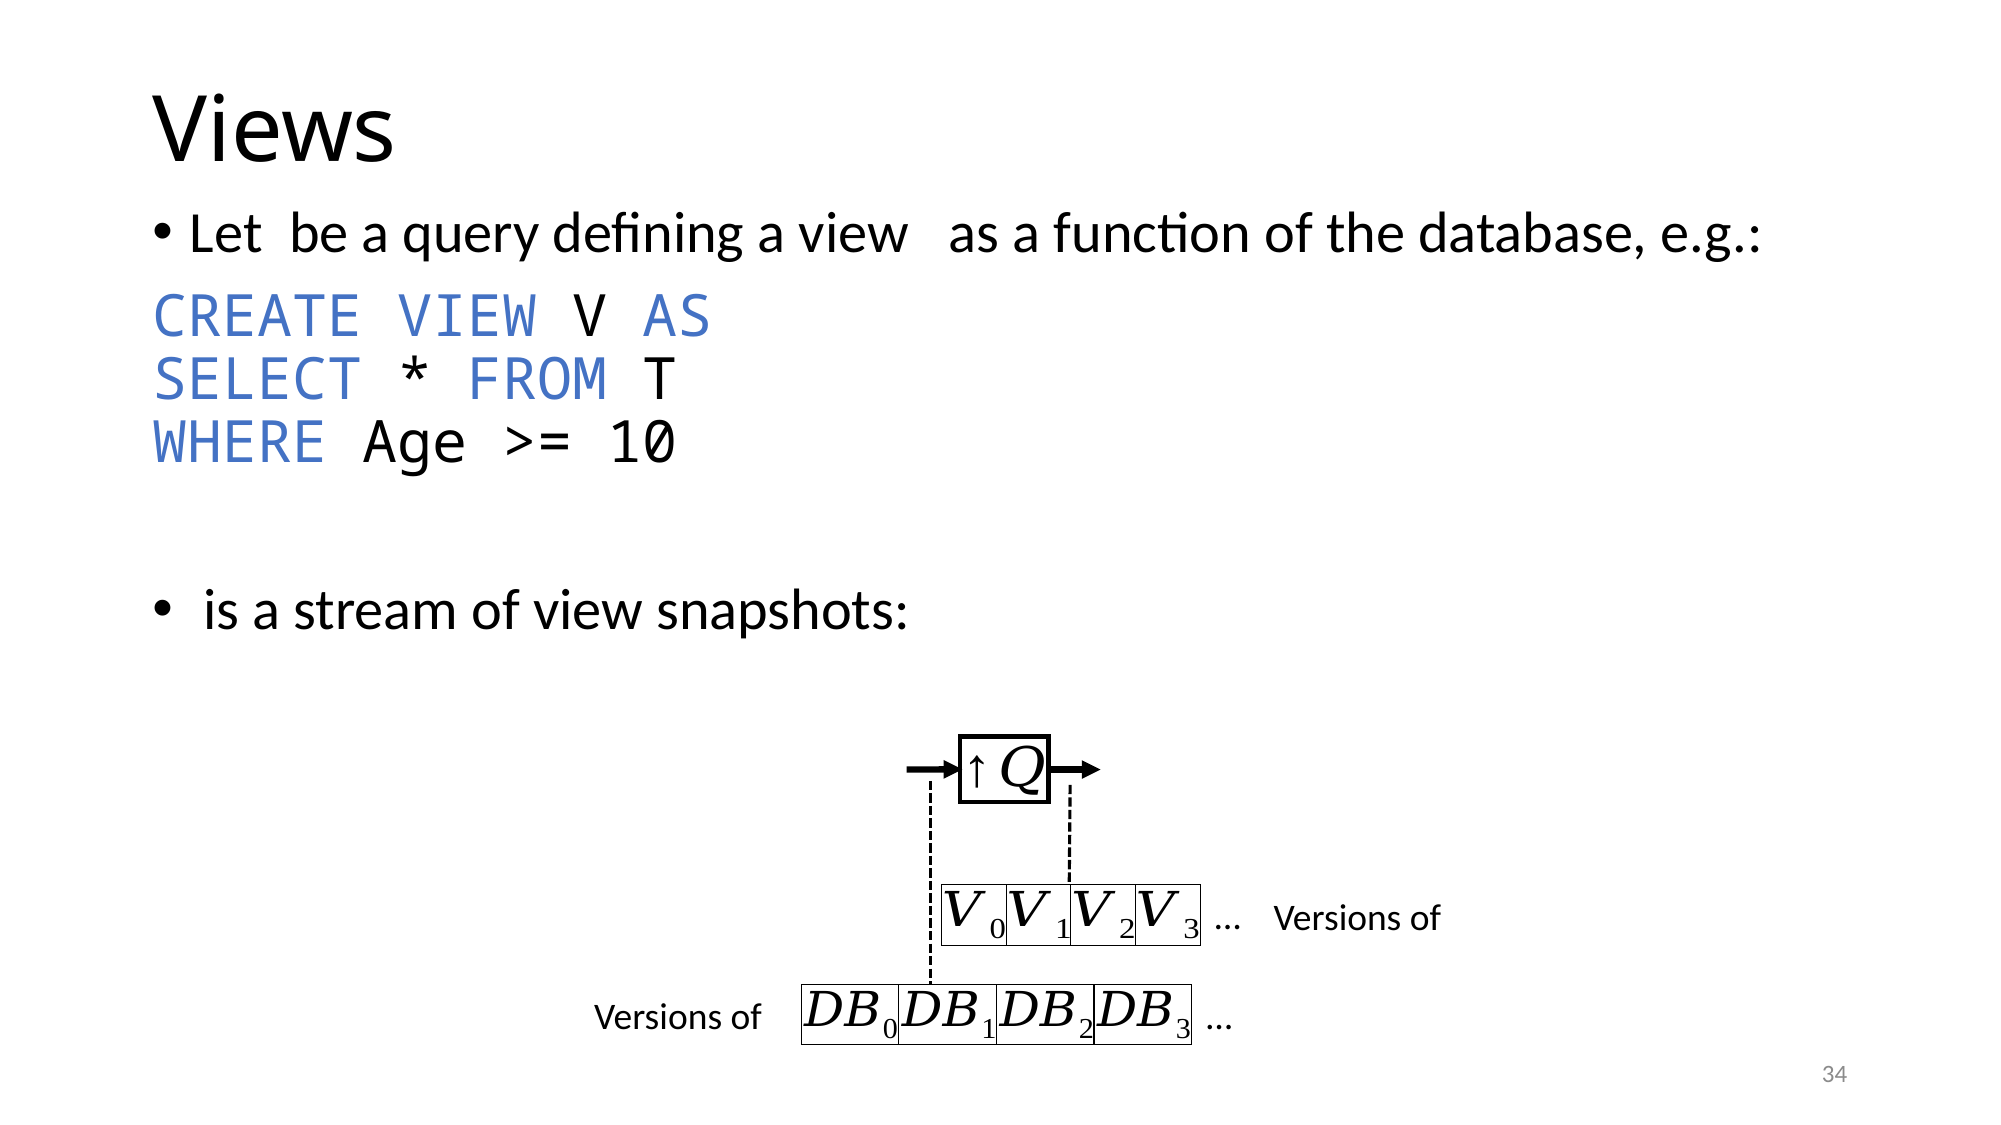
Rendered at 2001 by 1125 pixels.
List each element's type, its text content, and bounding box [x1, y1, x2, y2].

slide_number 34 [1798, 1042, 1863, 1103]
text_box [801, 984, 1290, 1045]
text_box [941, 884, 1265, 946]
title Views [137, 59, 1863, 204]
